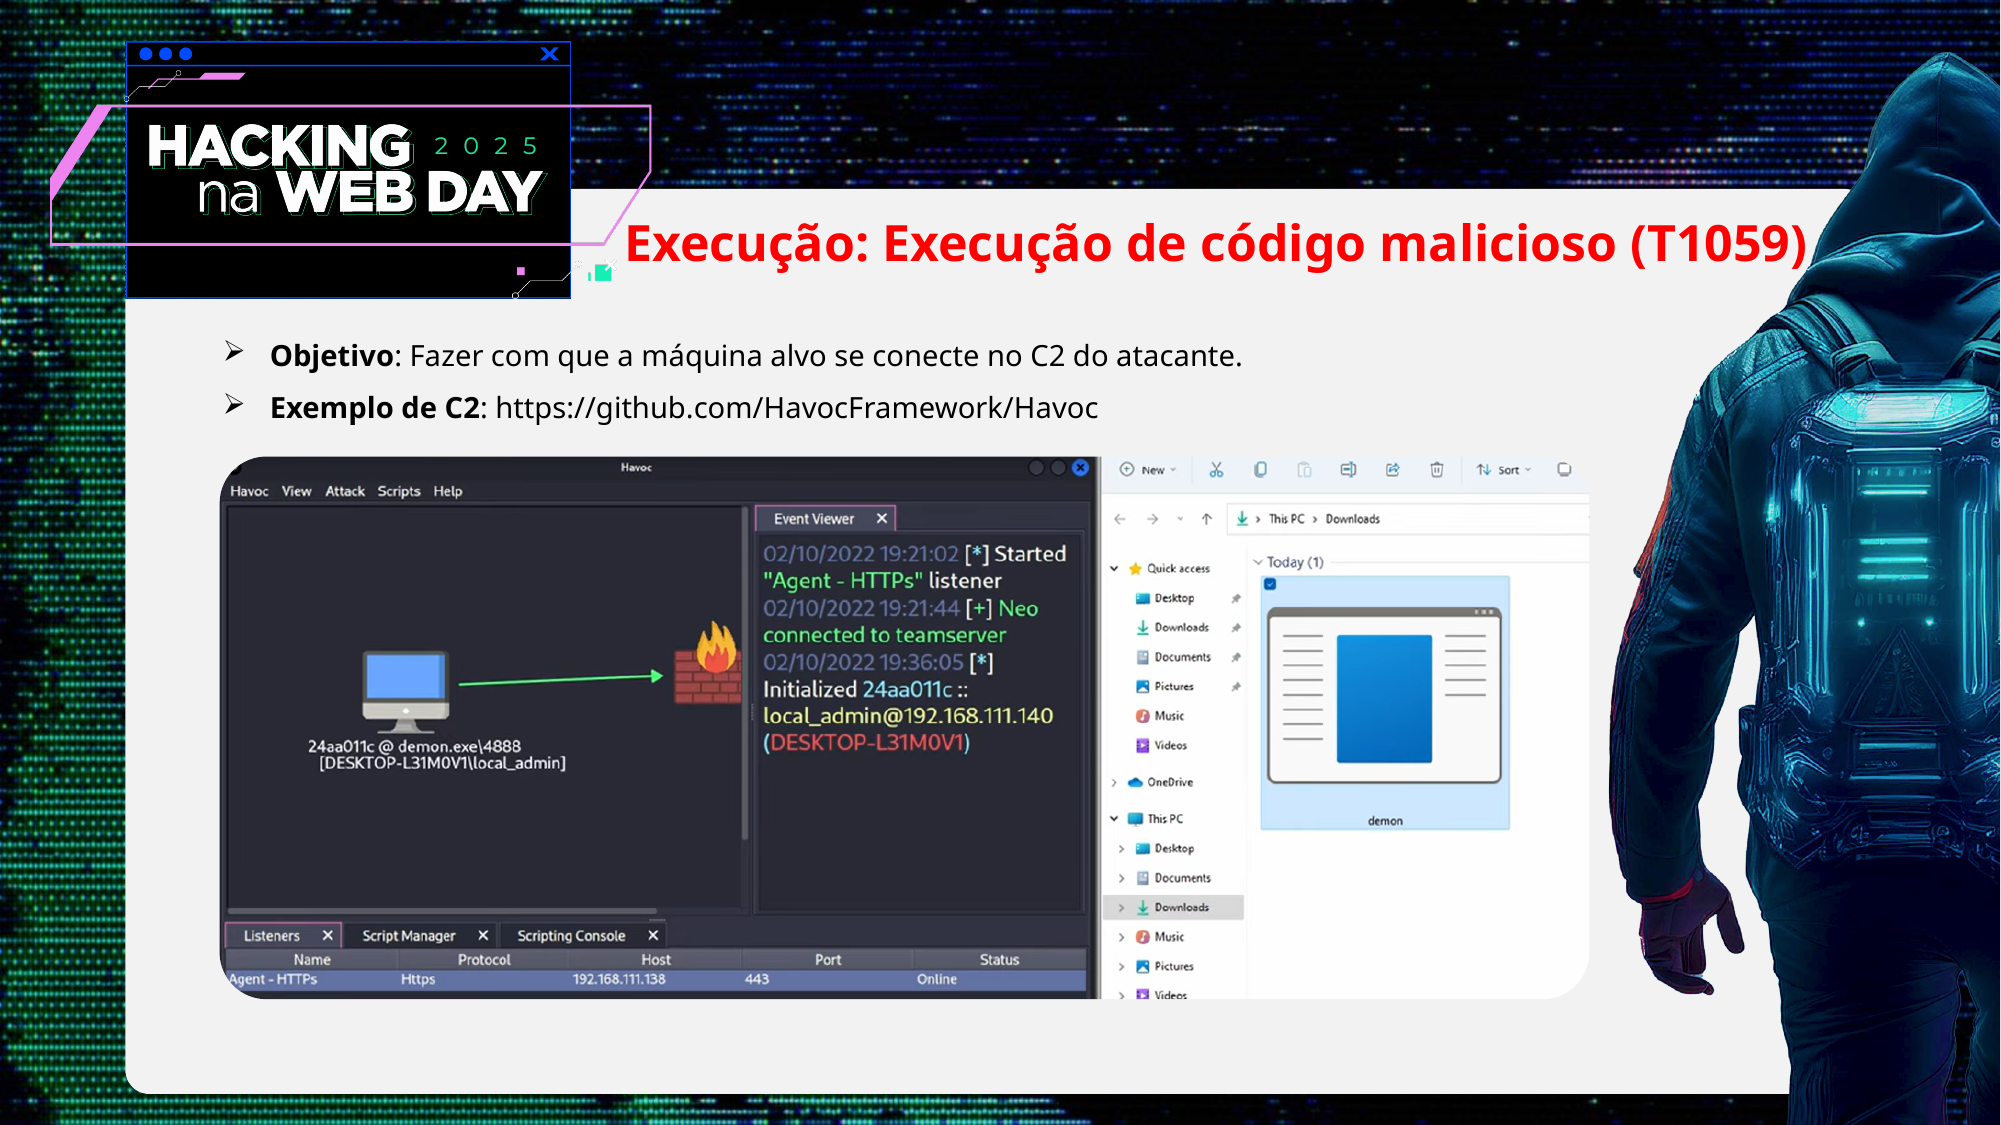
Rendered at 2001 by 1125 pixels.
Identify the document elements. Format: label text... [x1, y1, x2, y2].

text_box Objetivo: Fazer com que a máquina alvo se conecte no C2 do atacante. Exemplo de C2: https://github.com/HavocFramework/Havoc [207, 312, 1560, 433]
text_box [661, 188, 1584, 195]
picture [0, 0, 2001, 1125]
text_box Execução: Execução de código malicioso (T1059) [661, 195, 1584, 286]
text_box [125, 286, 1584, 1094]
